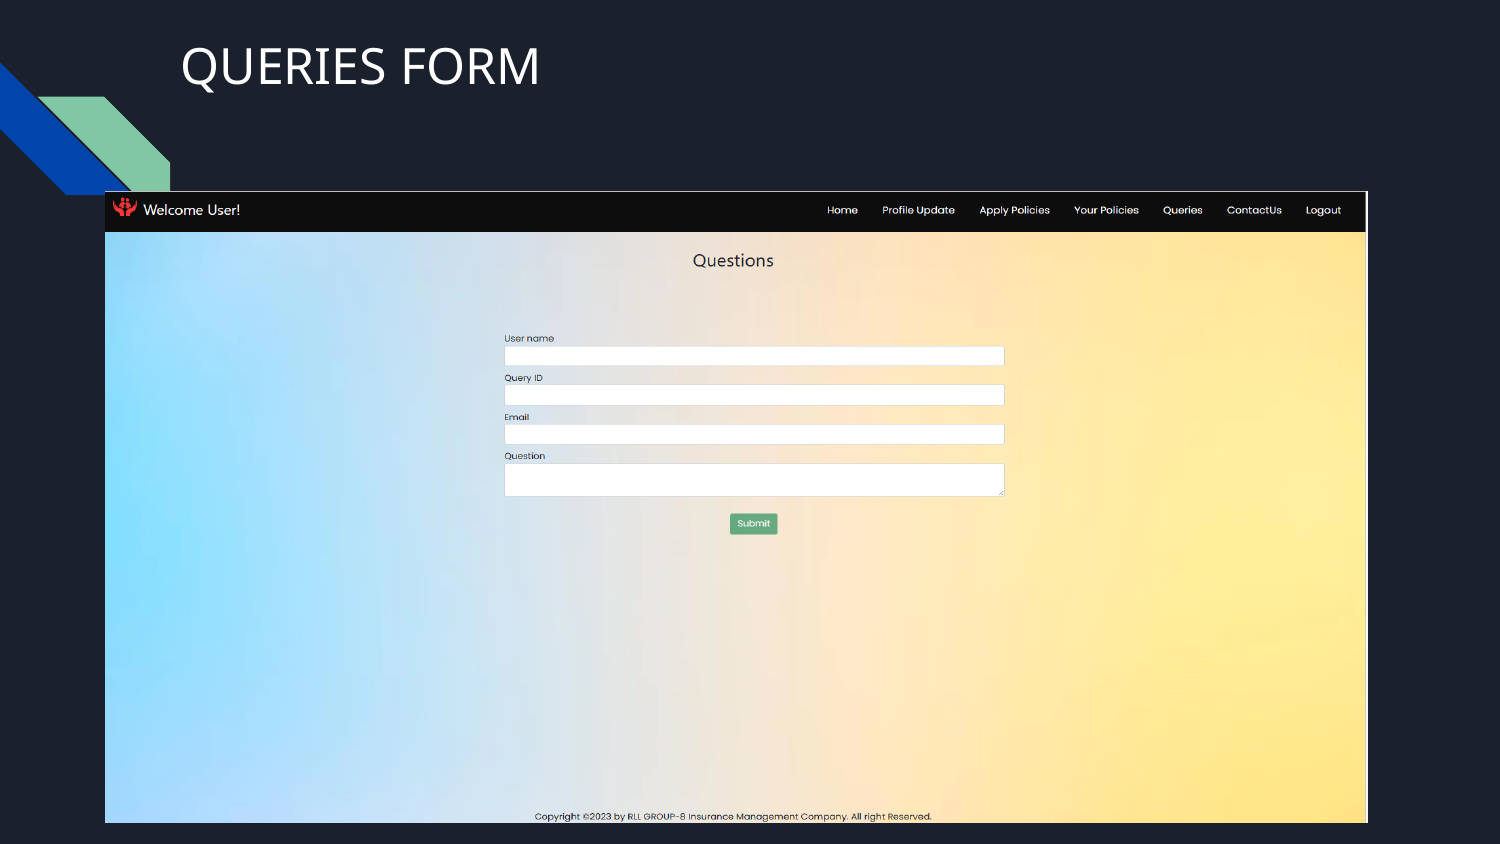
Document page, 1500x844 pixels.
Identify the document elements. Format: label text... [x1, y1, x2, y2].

picture [105, 191, 1368, 823]
title QUERIES FORM [165, 19, 1321, 170]
